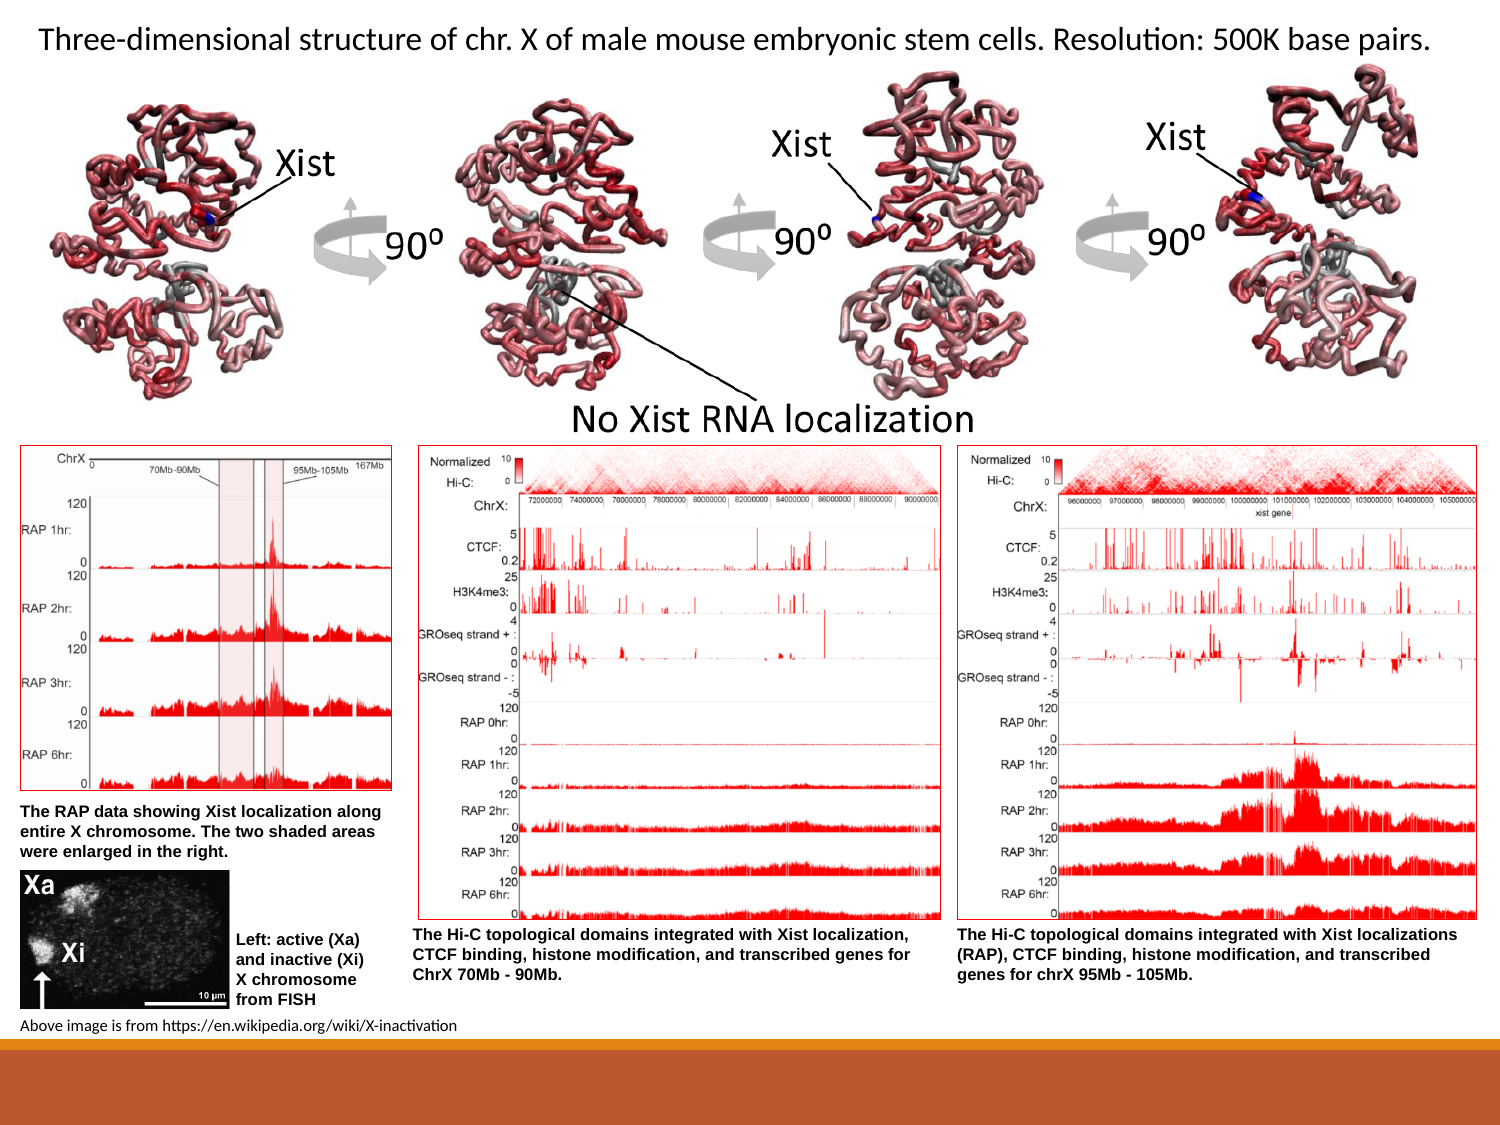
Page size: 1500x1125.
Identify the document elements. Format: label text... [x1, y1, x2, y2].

text_box The Hi-C topological domains integrated with Xist localization, CTCF binding, histone modification, and transcribed genes for ChrX 70Mb - 90Mb. [412, 924, 936, 985]
picture [19, 869, 232, 1011]
text_box The RAP data showing Xist localization along entire X chromosome. The two shaded areas were enlarged in the right. [20, 800, 392, 861]
text_box The Hi-C topological domains integrated with Xist localizations (RAP), CTCF binding, histone modification, and transcribed genes for chrX 95Mb - 105Mb. [957, 927, 1477, 985]
picture [37, 57, 1433, 441]
picture [19, 444, 392, 792]
picture [417, 445, 942, 920]
picture [956, 445, 1477, 920]
text_box Three-dimensional structure of chr. X of male mouse embryonic stem cells. Resolution: 500K base pairs. [38, 17, 1439, 57]
text_box Above image is from https://en.wikipedia.org/wiki/X-inactivation [20, 1015, 478, 1036]
text_box Left: active (Xa) and inactive (Xi) X chromosome from FISH [239, 929, 380, 1010]
